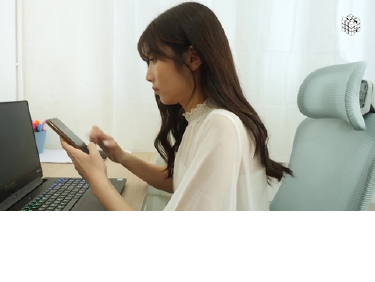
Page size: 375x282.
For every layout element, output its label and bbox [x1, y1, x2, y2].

picture [0, 0, 375, 212]
